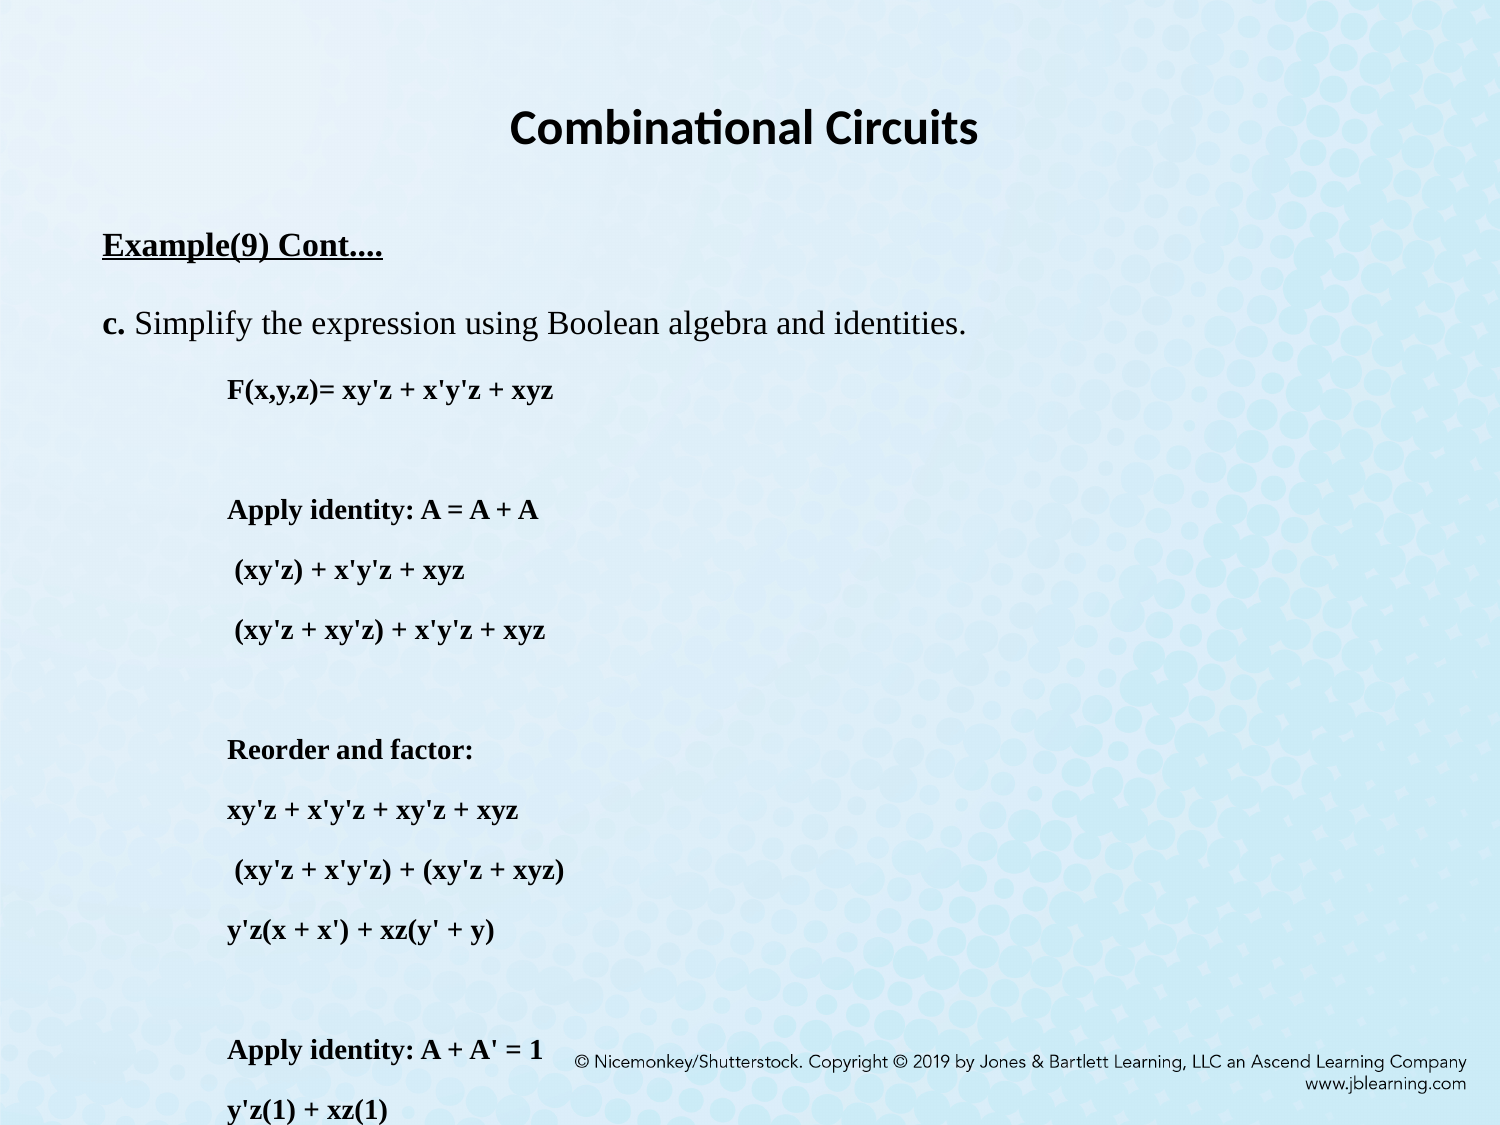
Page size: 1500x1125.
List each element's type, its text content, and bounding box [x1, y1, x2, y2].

title Combinational Circuits [112, 87, 1388, 163]
picture [0, 0, 1500, 1125]
text_box Example(9) Cont.... c. Simplify the expression using Boolean algebra and identities. [87, 207, 1325, 372]
text_box F(x,y,z)= xy'z + x'y'z + xyz Apply identity: A = A + A (xy'z) + x'y'z + xyz (xy'z + xy'z) + x'y'z + xyz Reorder and factor: xy'z + x'y'z + xy'z + xyz (xy'z + x'y'z) + (xy'z + xyz) y'z(x + x') + xz(y' + y) Apply identity: A + A' = 1 y'z(1) + xz(1) y'z + xz [212, 356, 963, 1125]
